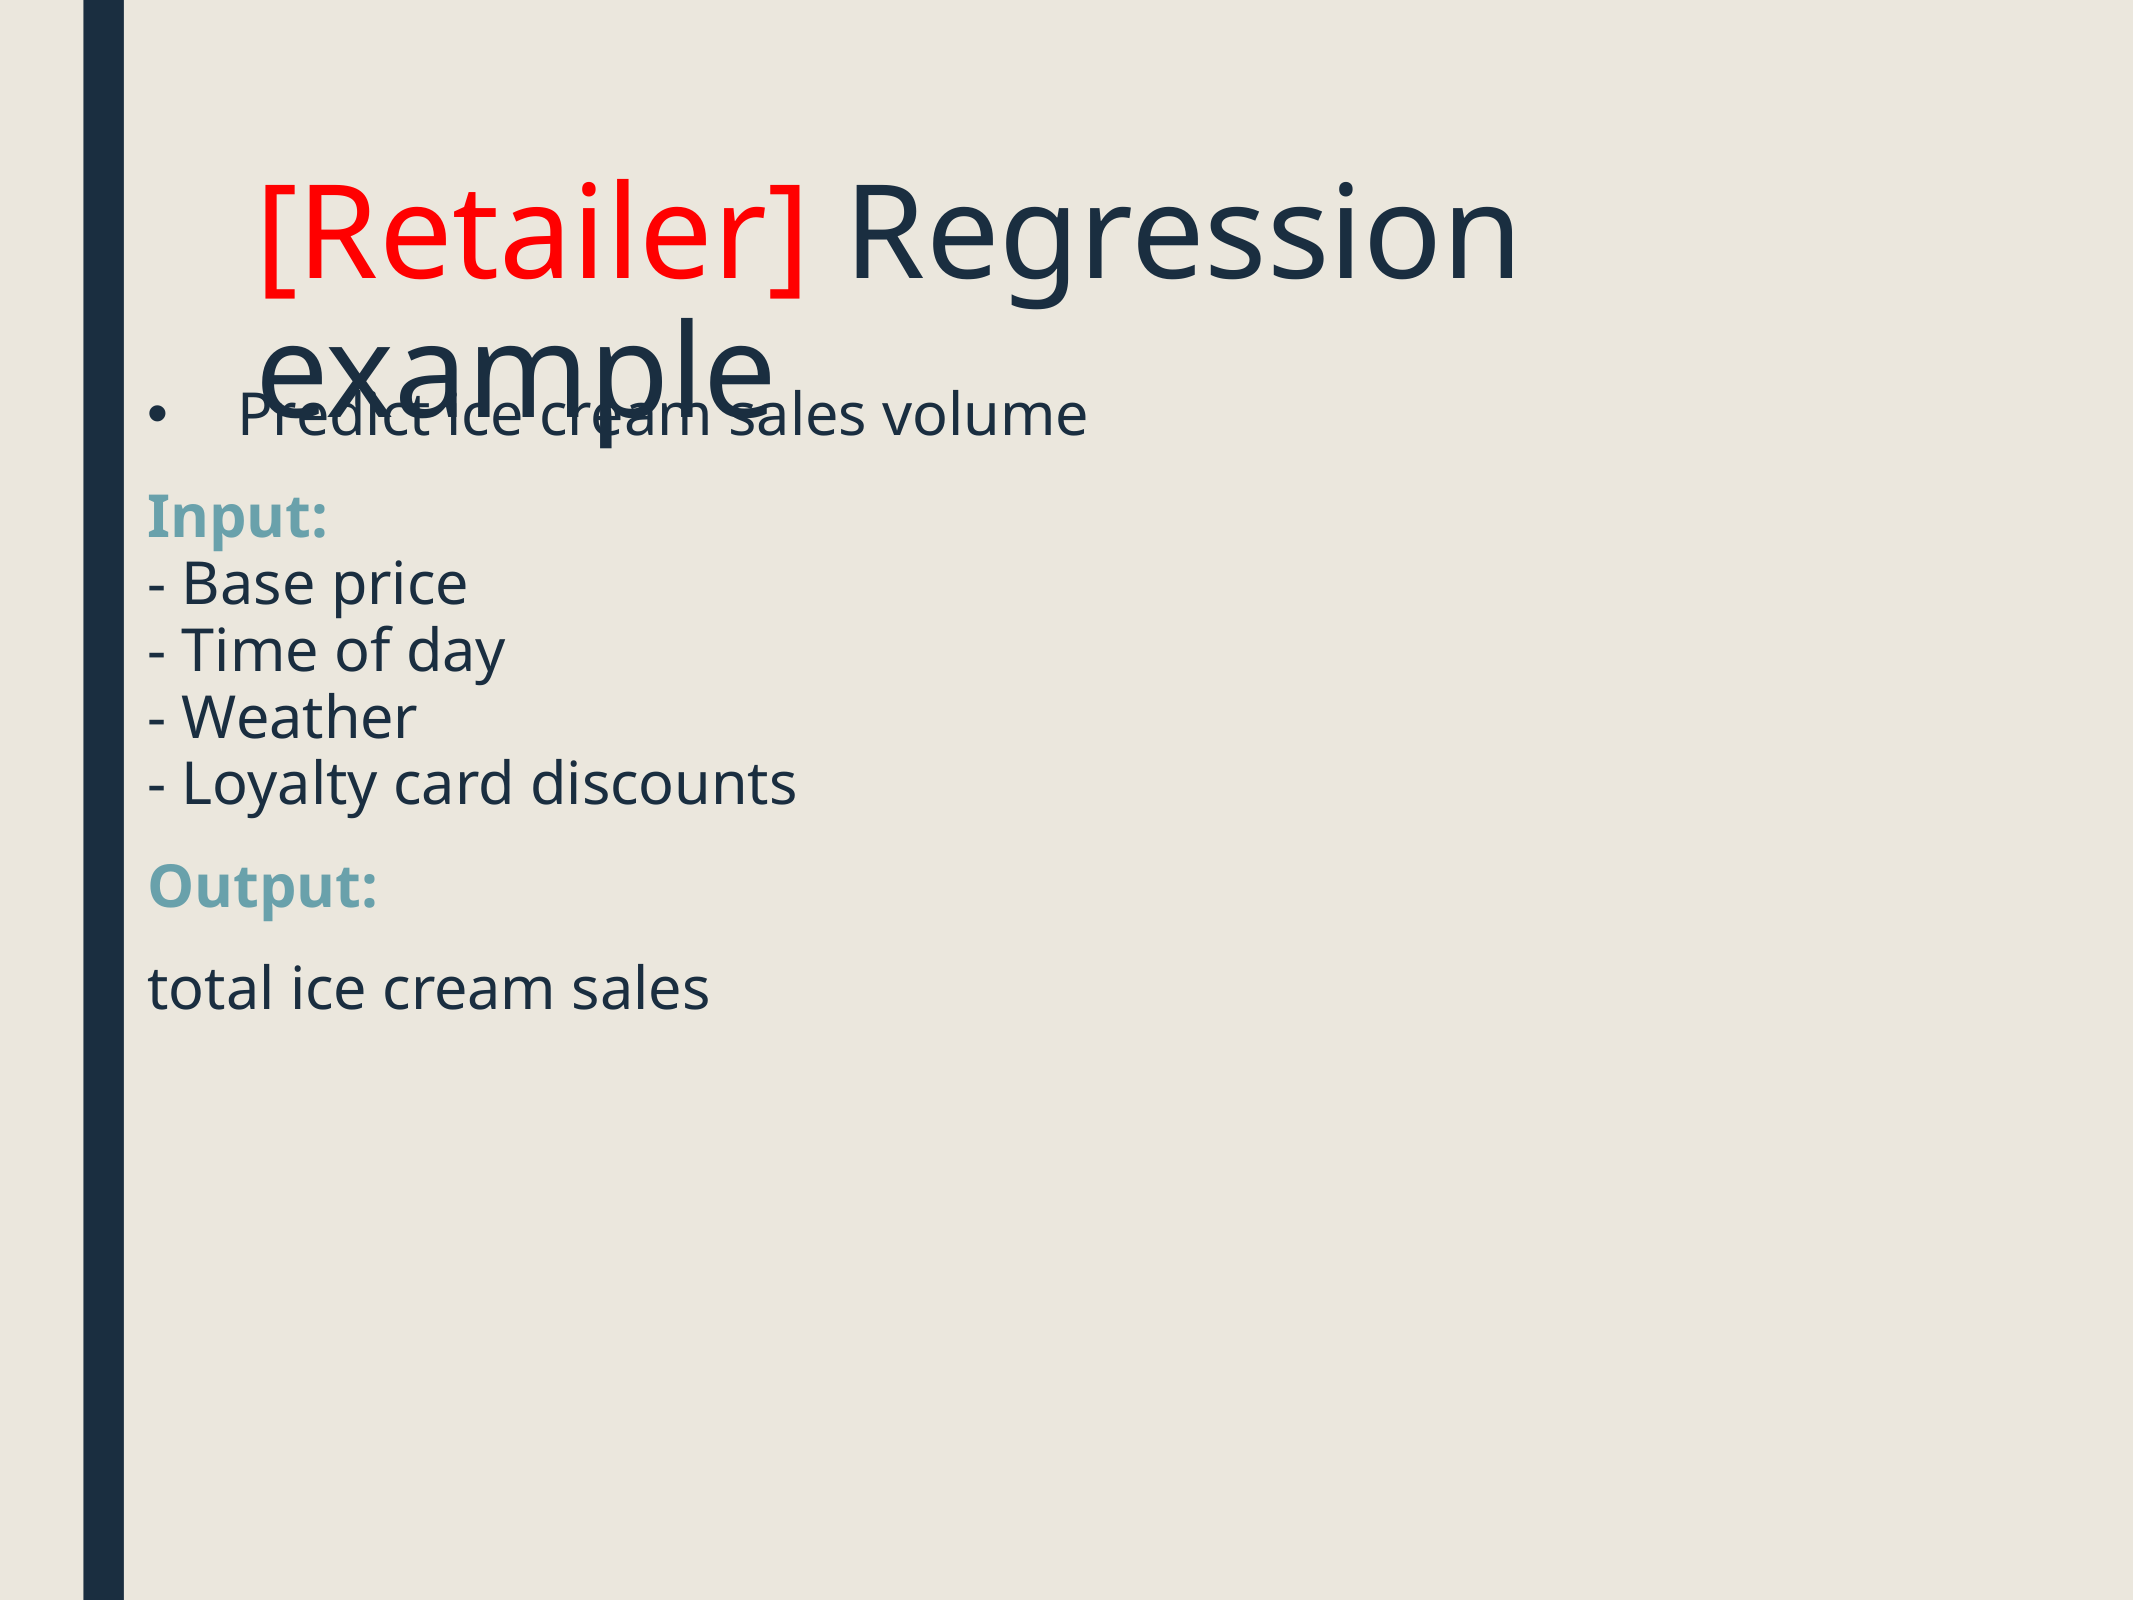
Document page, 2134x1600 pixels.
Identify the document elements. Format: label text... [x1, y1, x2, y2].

title [Retailer] Regression example [240, 159, 1920, 374]
list Predict ice cream sales volume Input: - Base price - Time of day - Weather - Loyalty card discounts Output: total ice cream sales [132, 374, 1997, 1472]
